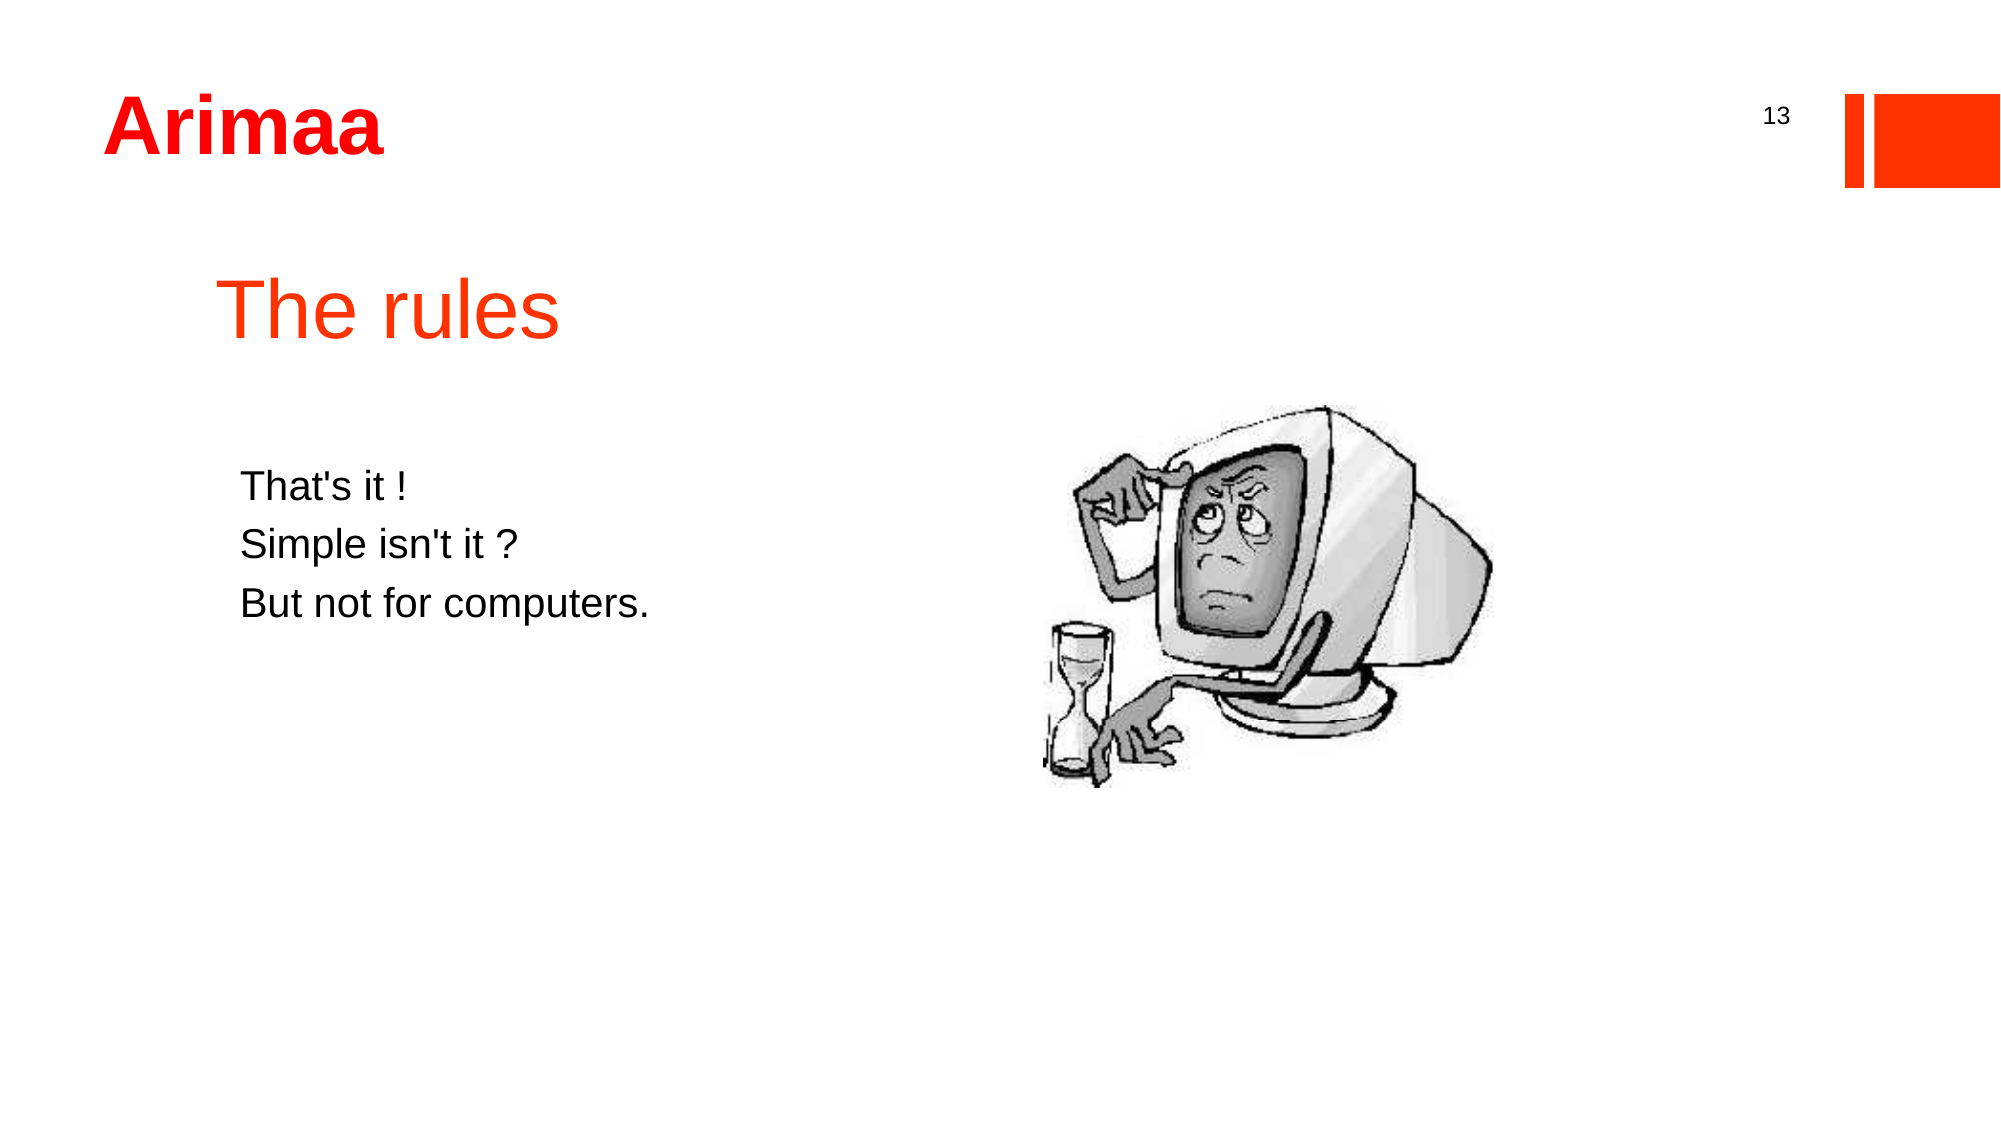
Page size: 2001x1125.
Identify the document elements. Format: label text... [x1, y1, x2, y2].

text_box The rules [200, 248, 1800, 613]
picture [1043, 405, 1495, 788]
list That's it ! Simple isn't it ? But not for computers. [224, 613, 929, 974]
slide_number 13 [1599, 90, 1806, 140]
text_box Arimaa [87, 55, 1842, 200]
